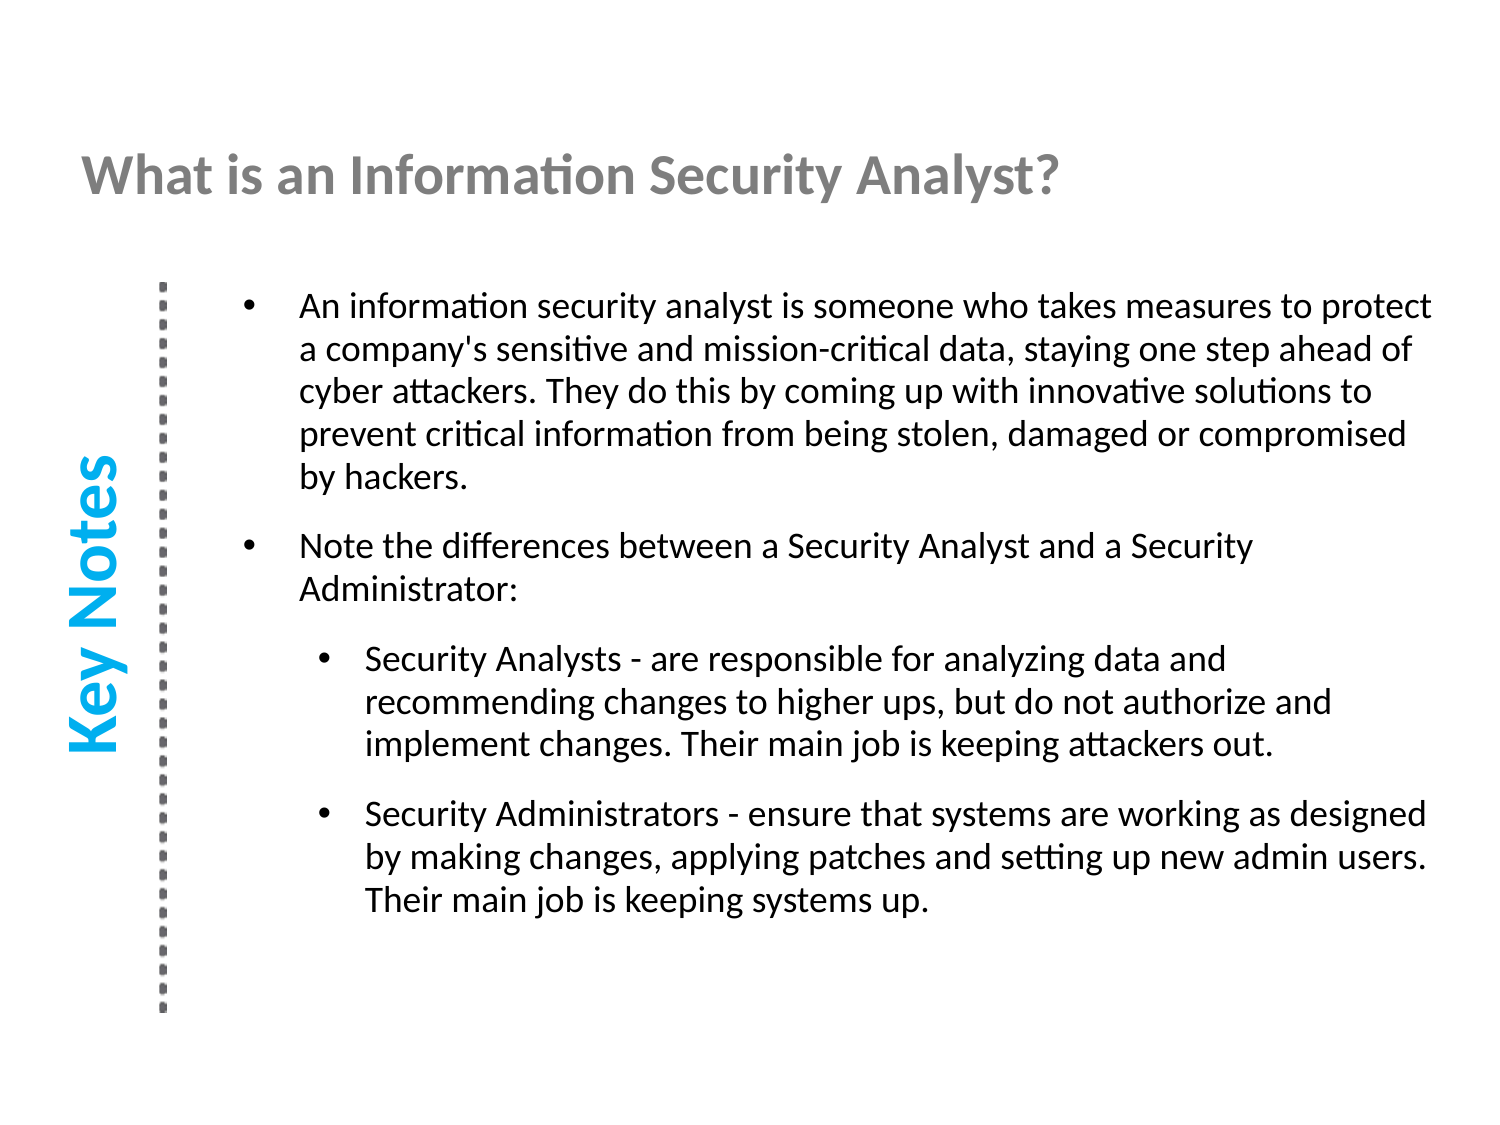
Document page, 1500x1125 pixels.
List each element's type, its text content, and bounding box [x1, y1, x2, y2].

text_box An information security analyst is someone who takes measures to protect a company's sensitive and mission-critical data, staying one step ahead of cyber attackers. They do this by coming up with innovative solutions to prevent critical information from being stolen, damaged or compromised by hackers. Note the differences between a Security Analyst and a Security Administrator: Security Analysts - are responsible for analyzing data and recommending changes to higher ups, but do not authorize and implement changes. Their main job is keeping attackers out. Security Administrators - ensure that systems are working as designed by making changes, applying patches and setting up new admin users. Their main job is keeping systems up. [240, 284, 1438, 1000]
text_box What is an Information Security Analyst? [66, 67, 1425, 218]
text_box [159, 282, 167, 1013]
text_box Key Notes [50, 200, 175, 1013]
text_box [225, 282, 1475, 1099]
